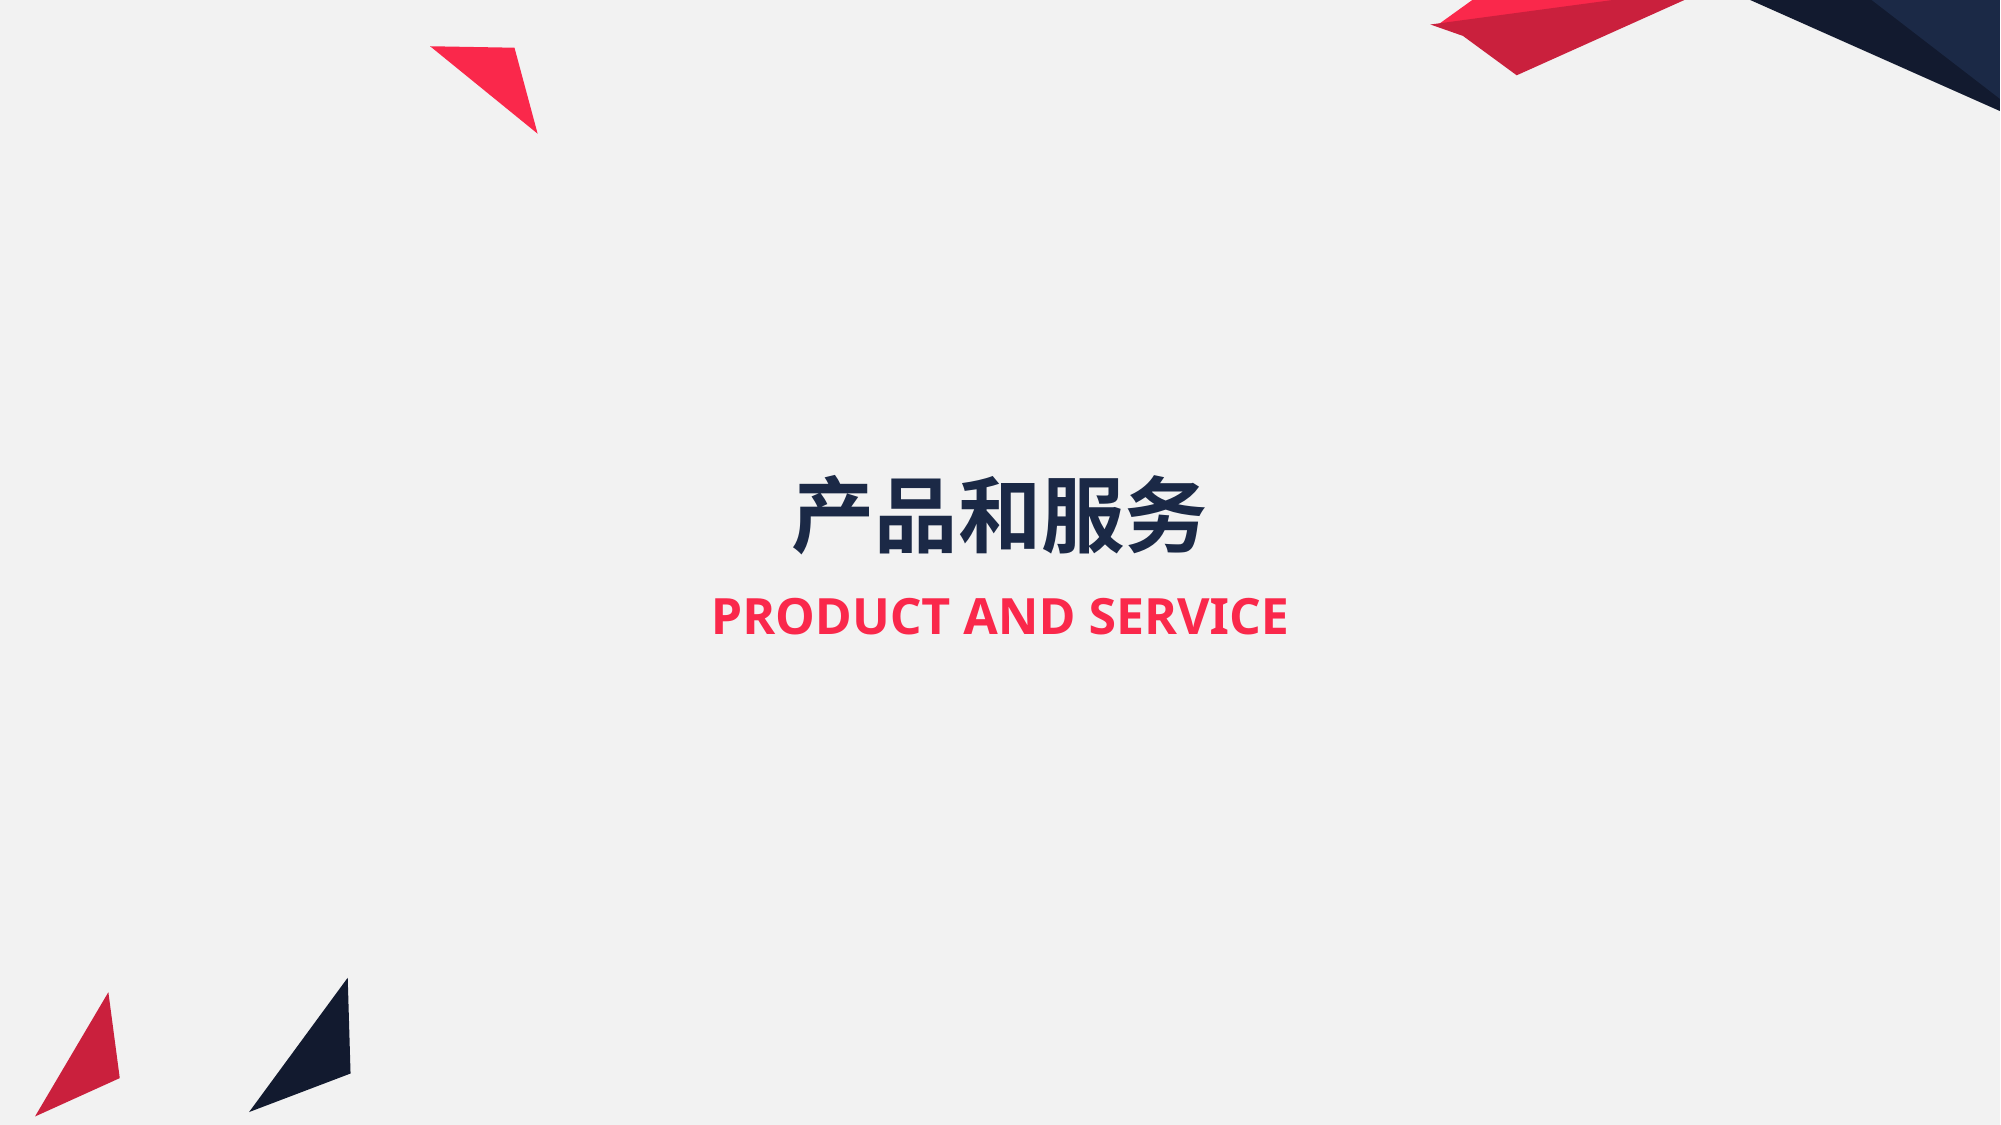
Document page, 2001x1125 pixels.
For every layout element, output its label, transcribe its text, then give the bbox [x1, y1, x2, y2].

text_box [32, 989, 121, 1119]
text_box [246, 974, 352, 1115]
text_box [427, 45, 540, 137]
text_box 产品和服务 [776, 455, 1224, 571]
text_box PRODUCT AND SERVICE [663, 577, 1336, 653]
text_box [1485, 0, 2000, 222]
